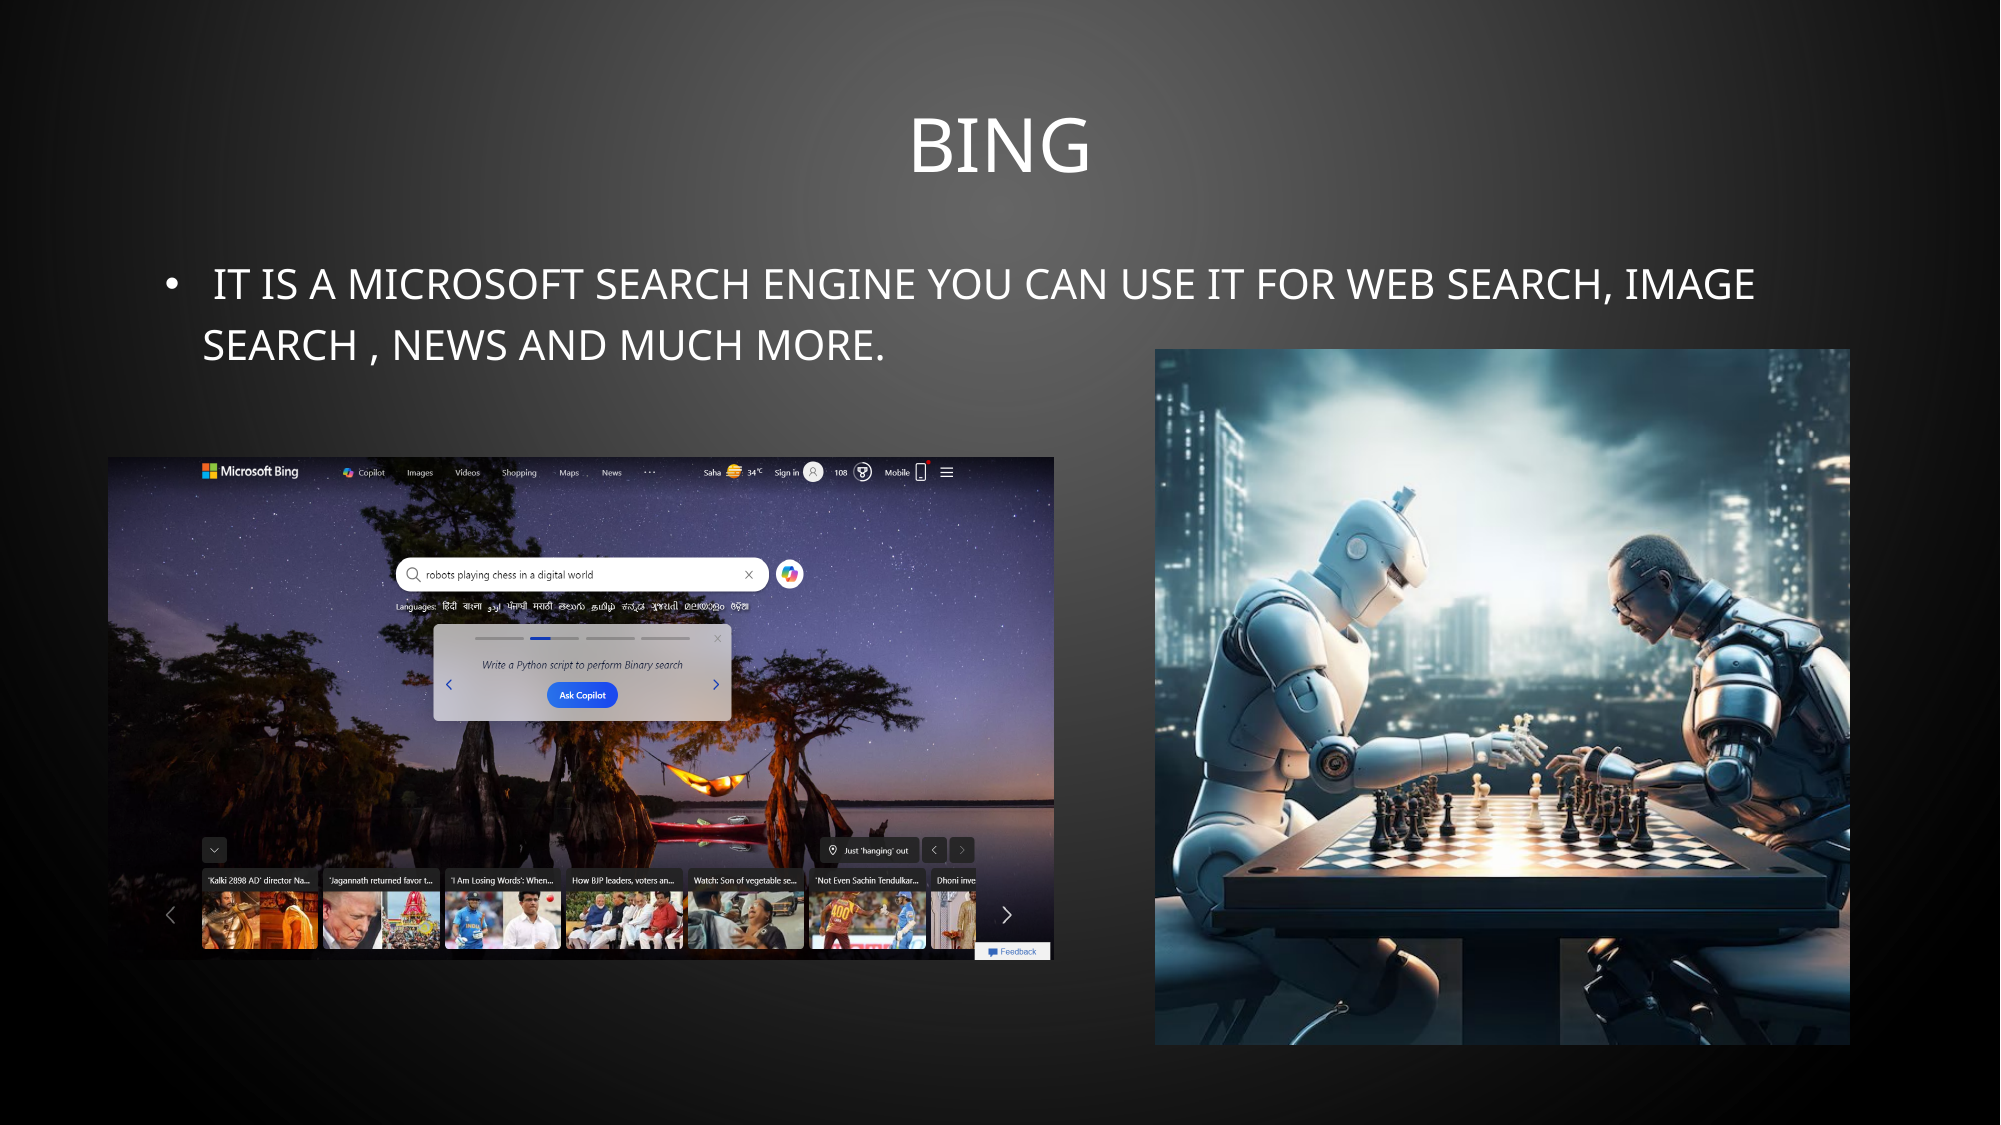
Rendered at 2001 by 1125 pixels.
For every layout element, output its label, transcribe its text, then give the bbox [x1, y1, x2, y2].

picture [0, 0, 2000, 1125]
title bing [149, 81, 1851, 215]
list It is a Microsoft search engine you can use it for web search, image search , news and much more. [149, 240, 1851, 400]
